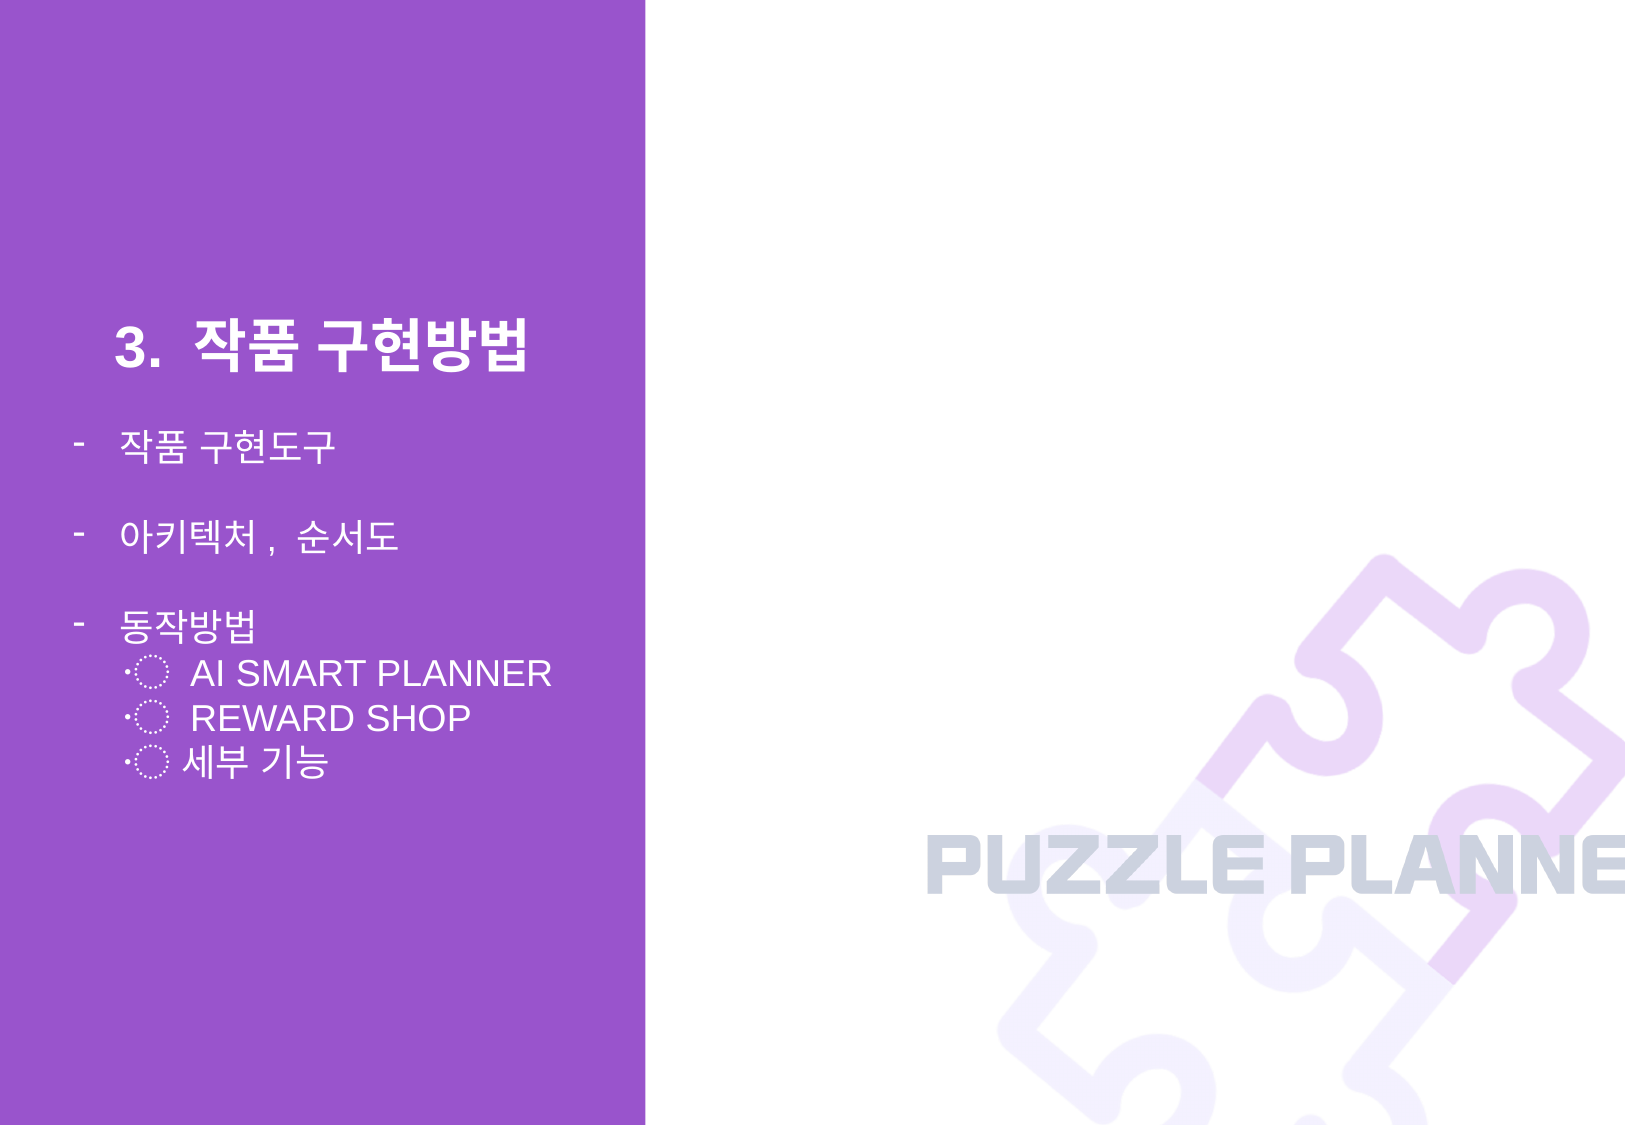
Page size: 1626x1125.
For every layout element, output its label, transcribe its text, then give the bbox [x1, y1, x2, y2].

text_box [0, 0, 647, 1125]
text_box 3. 작품 구현방법 작품 구현도구 아키텍처, 순서도 동작방법 〮 AI SMART PLANNER 〮 REWARD SHOP 〮 세부 기능 [58, 301, 588, 972]
picture [879, 517, 1625, 1125]
